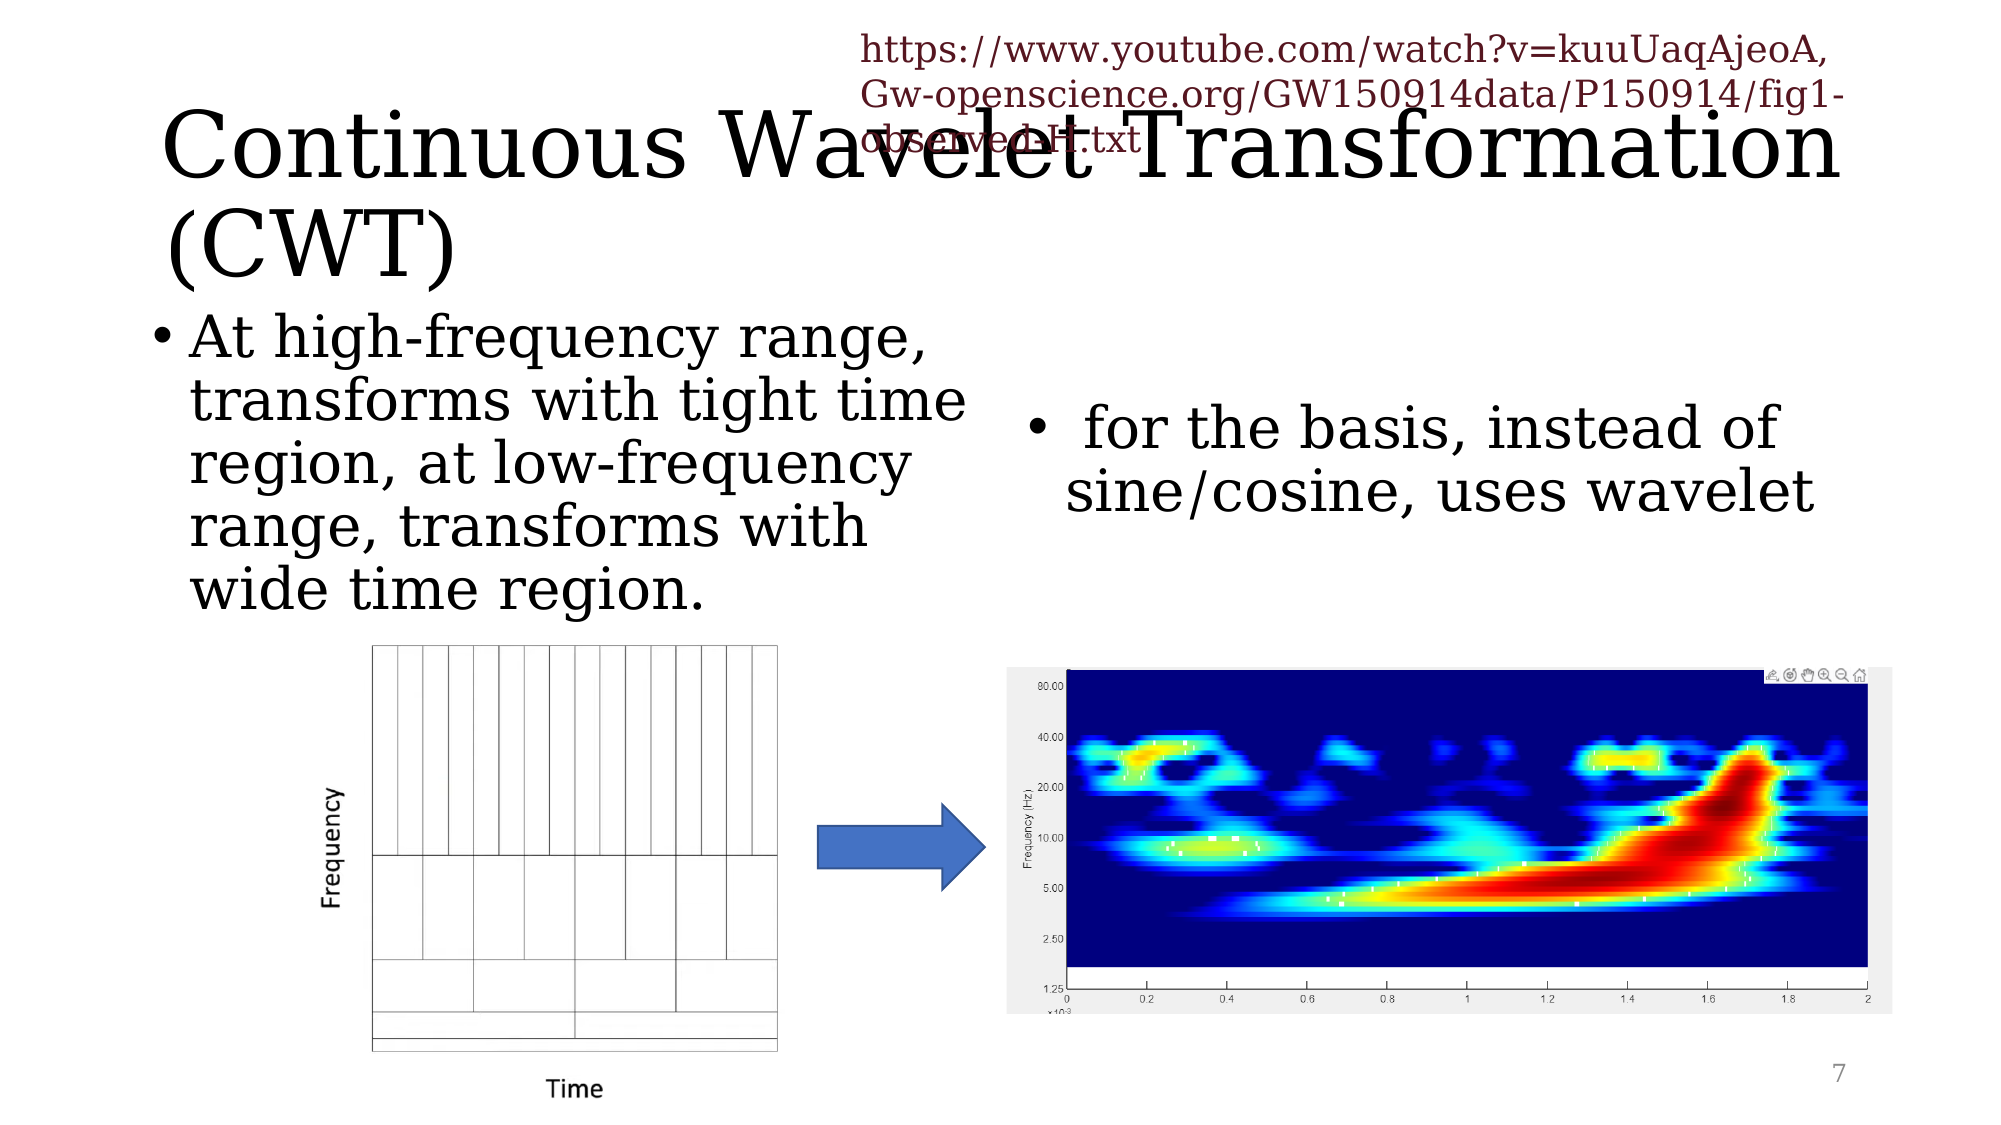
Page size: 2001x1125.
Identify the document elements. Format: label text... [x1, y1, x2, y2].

text_box https://www.youtube.com/watch?v=kuuUaqAjeoA, Gw-openscience.org/GW150914data/P150914/fig1-observed-H.txt [844, 17, 1997, 168]
title Continuous Wavelet Transformation (CWT) [145, 88, 1863, 306]
picture [320, 634, 793, 1107]
picture [1006, 667, 1893, 1014]
text_box [816, 802, 987, 893]
list At high-frequency range, transforms with tight time region, at low-frequency range, transforms with wide time region. [137, 299, 988, 1014]
slide_number 7 [1412, 1042, 1863, 1103]
